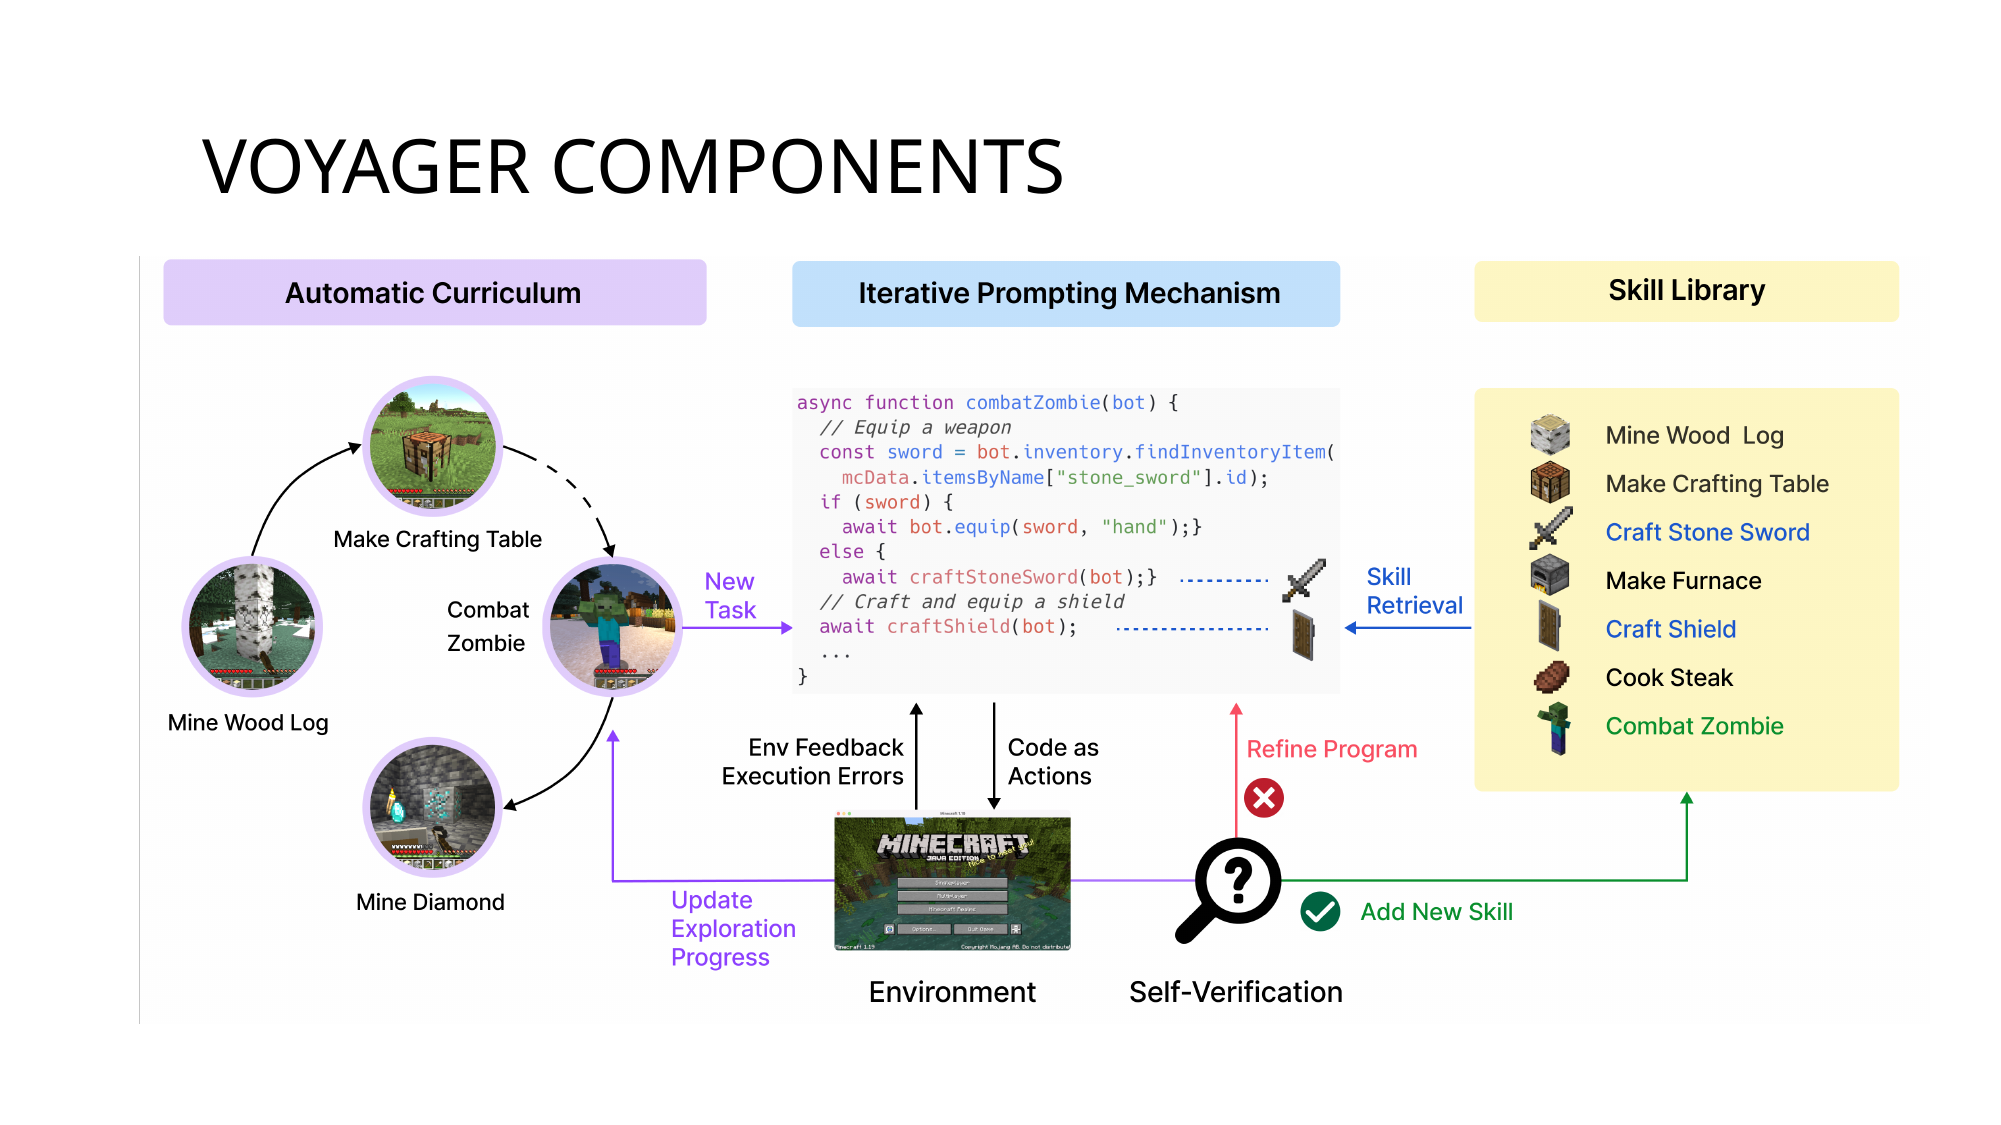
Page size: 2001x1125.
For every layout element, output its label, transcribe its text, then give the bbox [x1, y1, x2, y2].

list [102, 255, 1930, 1024]
title VOYager components [187, 101, 1867, 238]
